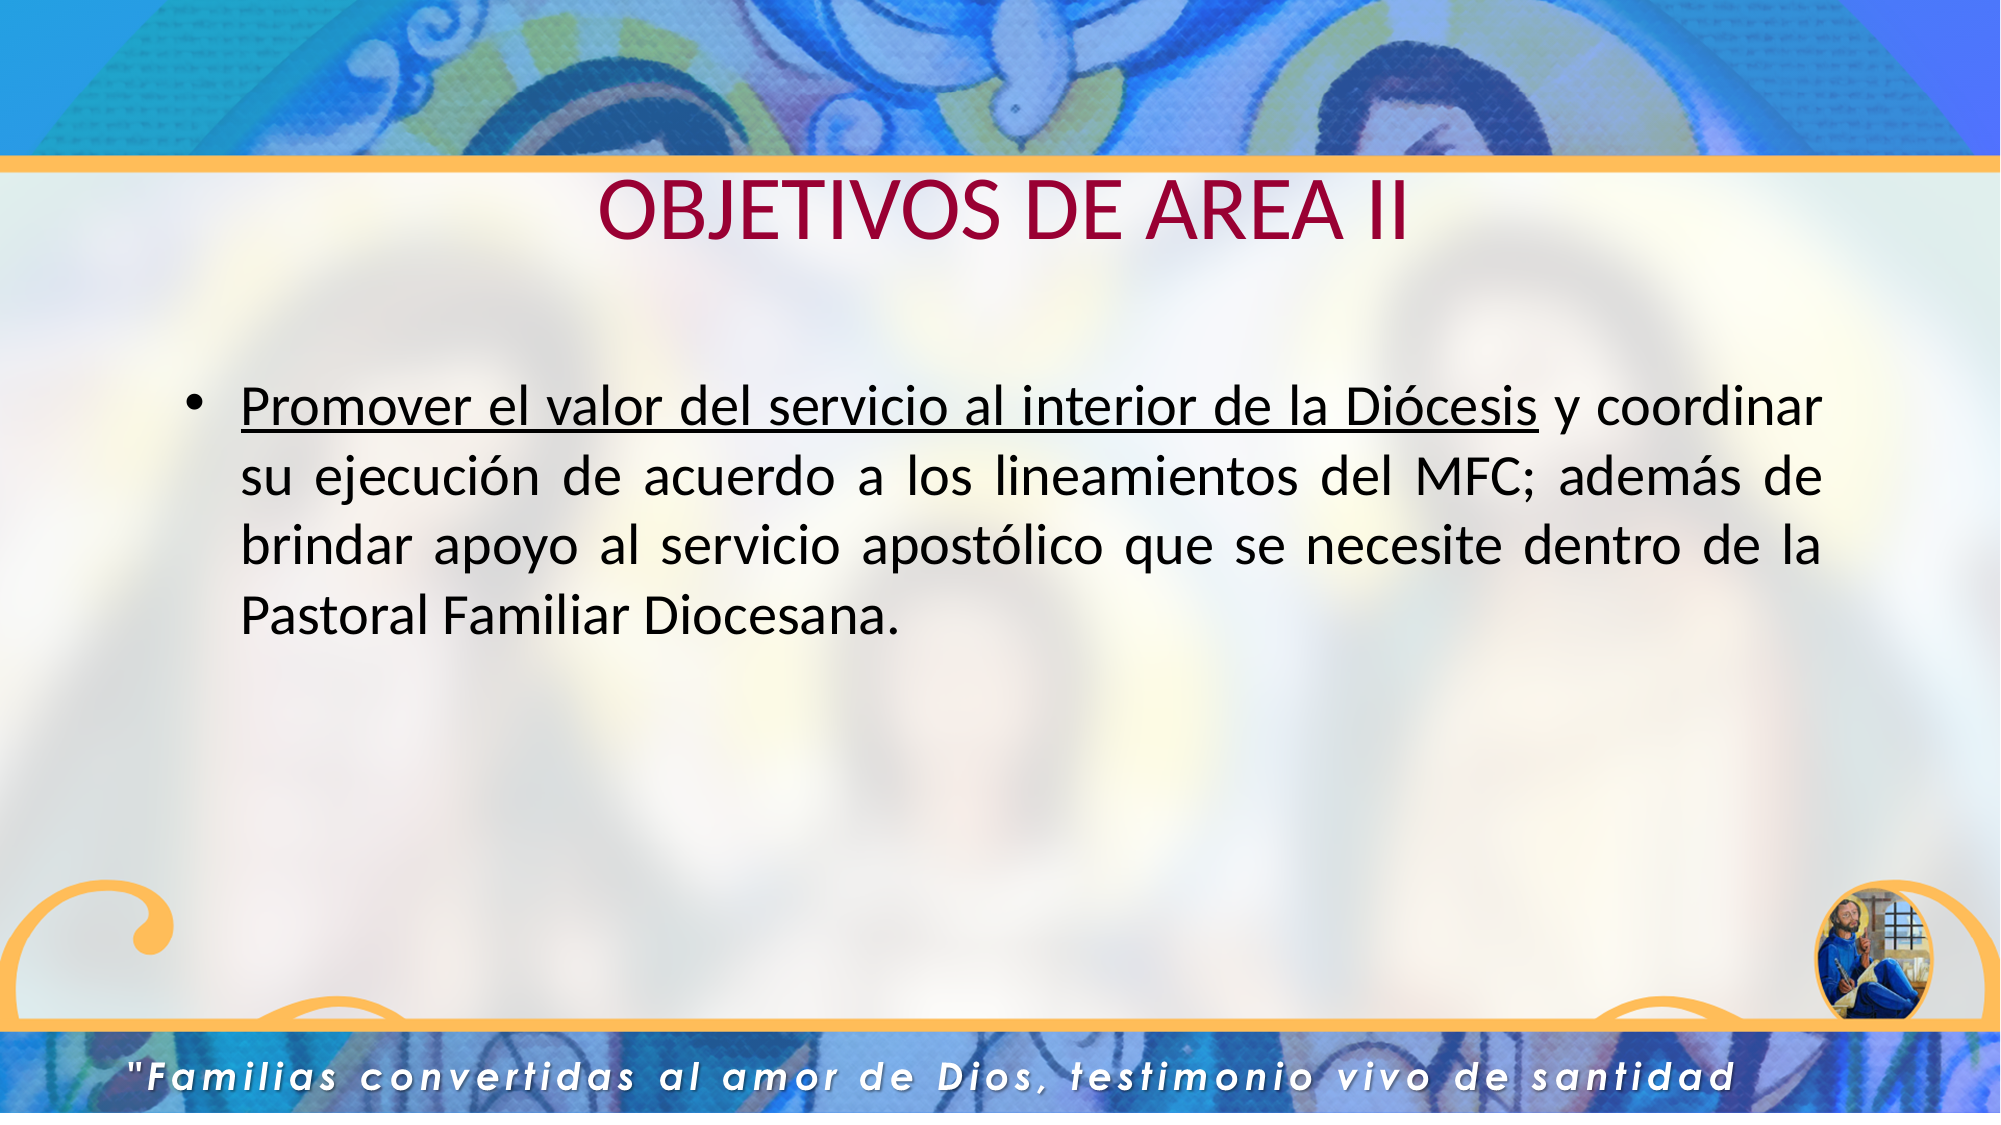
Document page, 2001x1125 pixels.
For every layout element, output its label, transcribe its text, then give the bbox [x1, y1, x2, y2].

list Promover el valor del servicio al interior de la Diócesis y coordinar su ejecución de acuerdo a los lineamientos del MFC; además de brindar apoyo al servicio apostólico que se necesite dentro de la Pastoral Familiar Diocesana. [166, 113, 1843, 936]
picture [0, 0, 2001, 1125]
